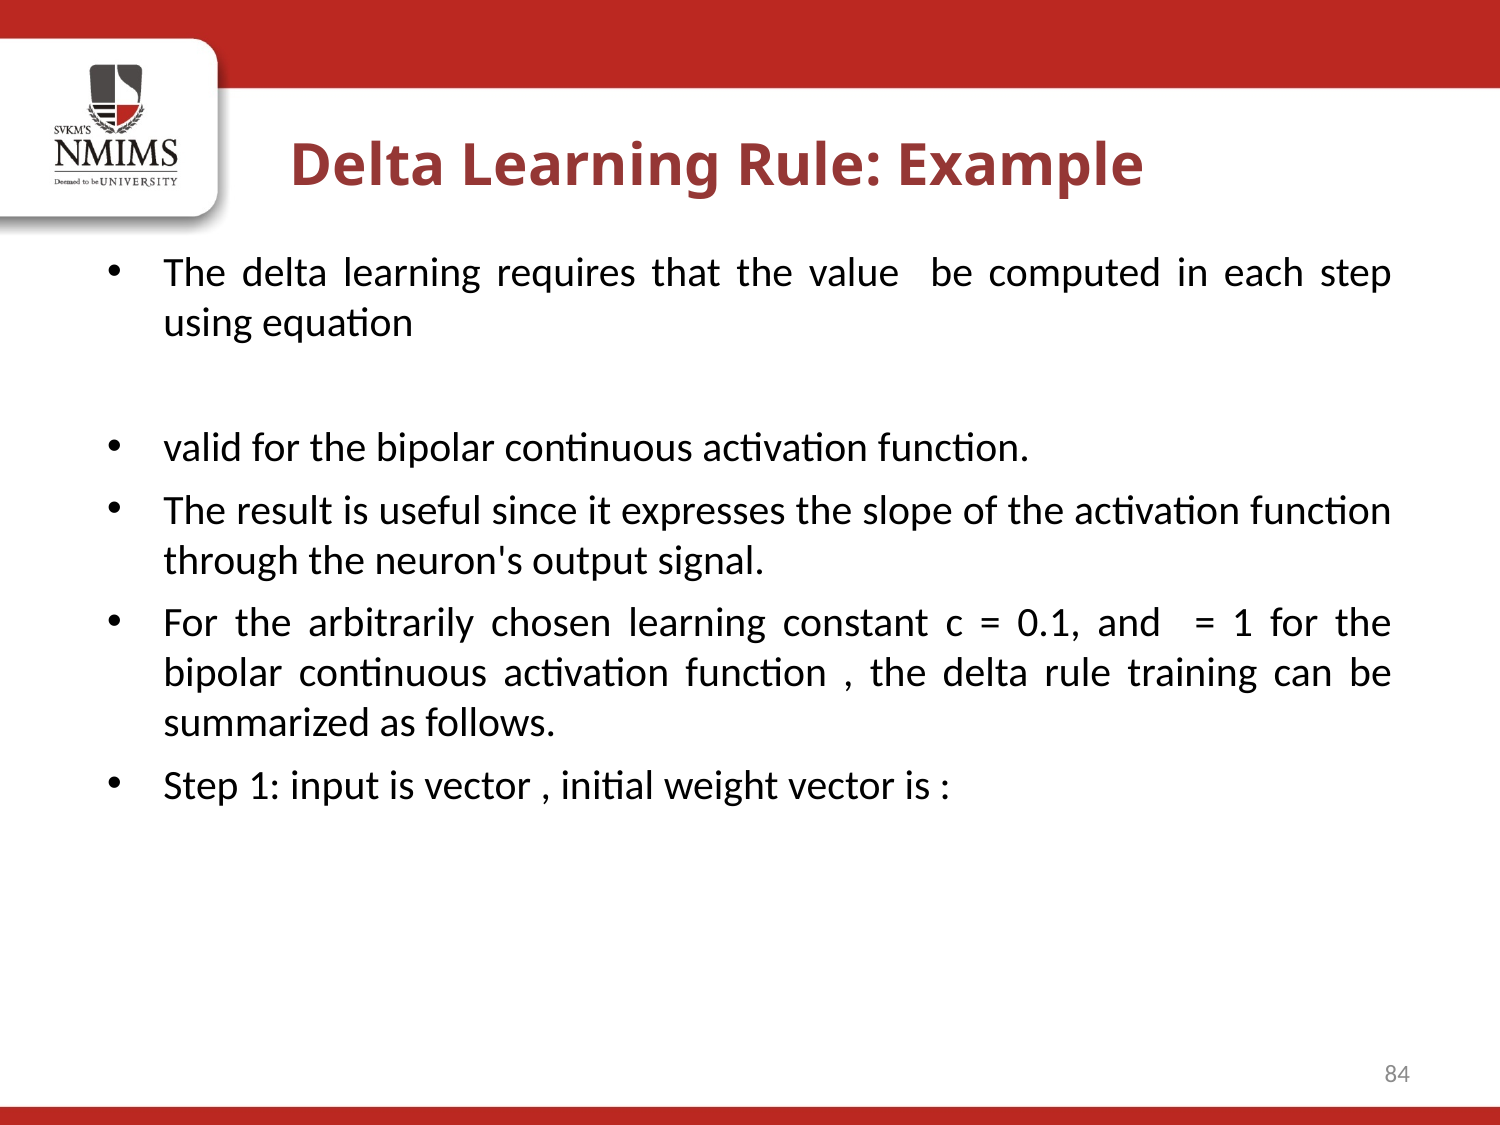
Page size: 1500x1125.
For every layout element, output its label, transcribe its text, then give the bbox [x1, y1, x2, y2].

slide_number 84 [1074, 1042, 1425, 1103]
text_box Delta Learning Rule: Example [275, 119, 1363, 205]
picture [0, 0, 1500, 1125]
